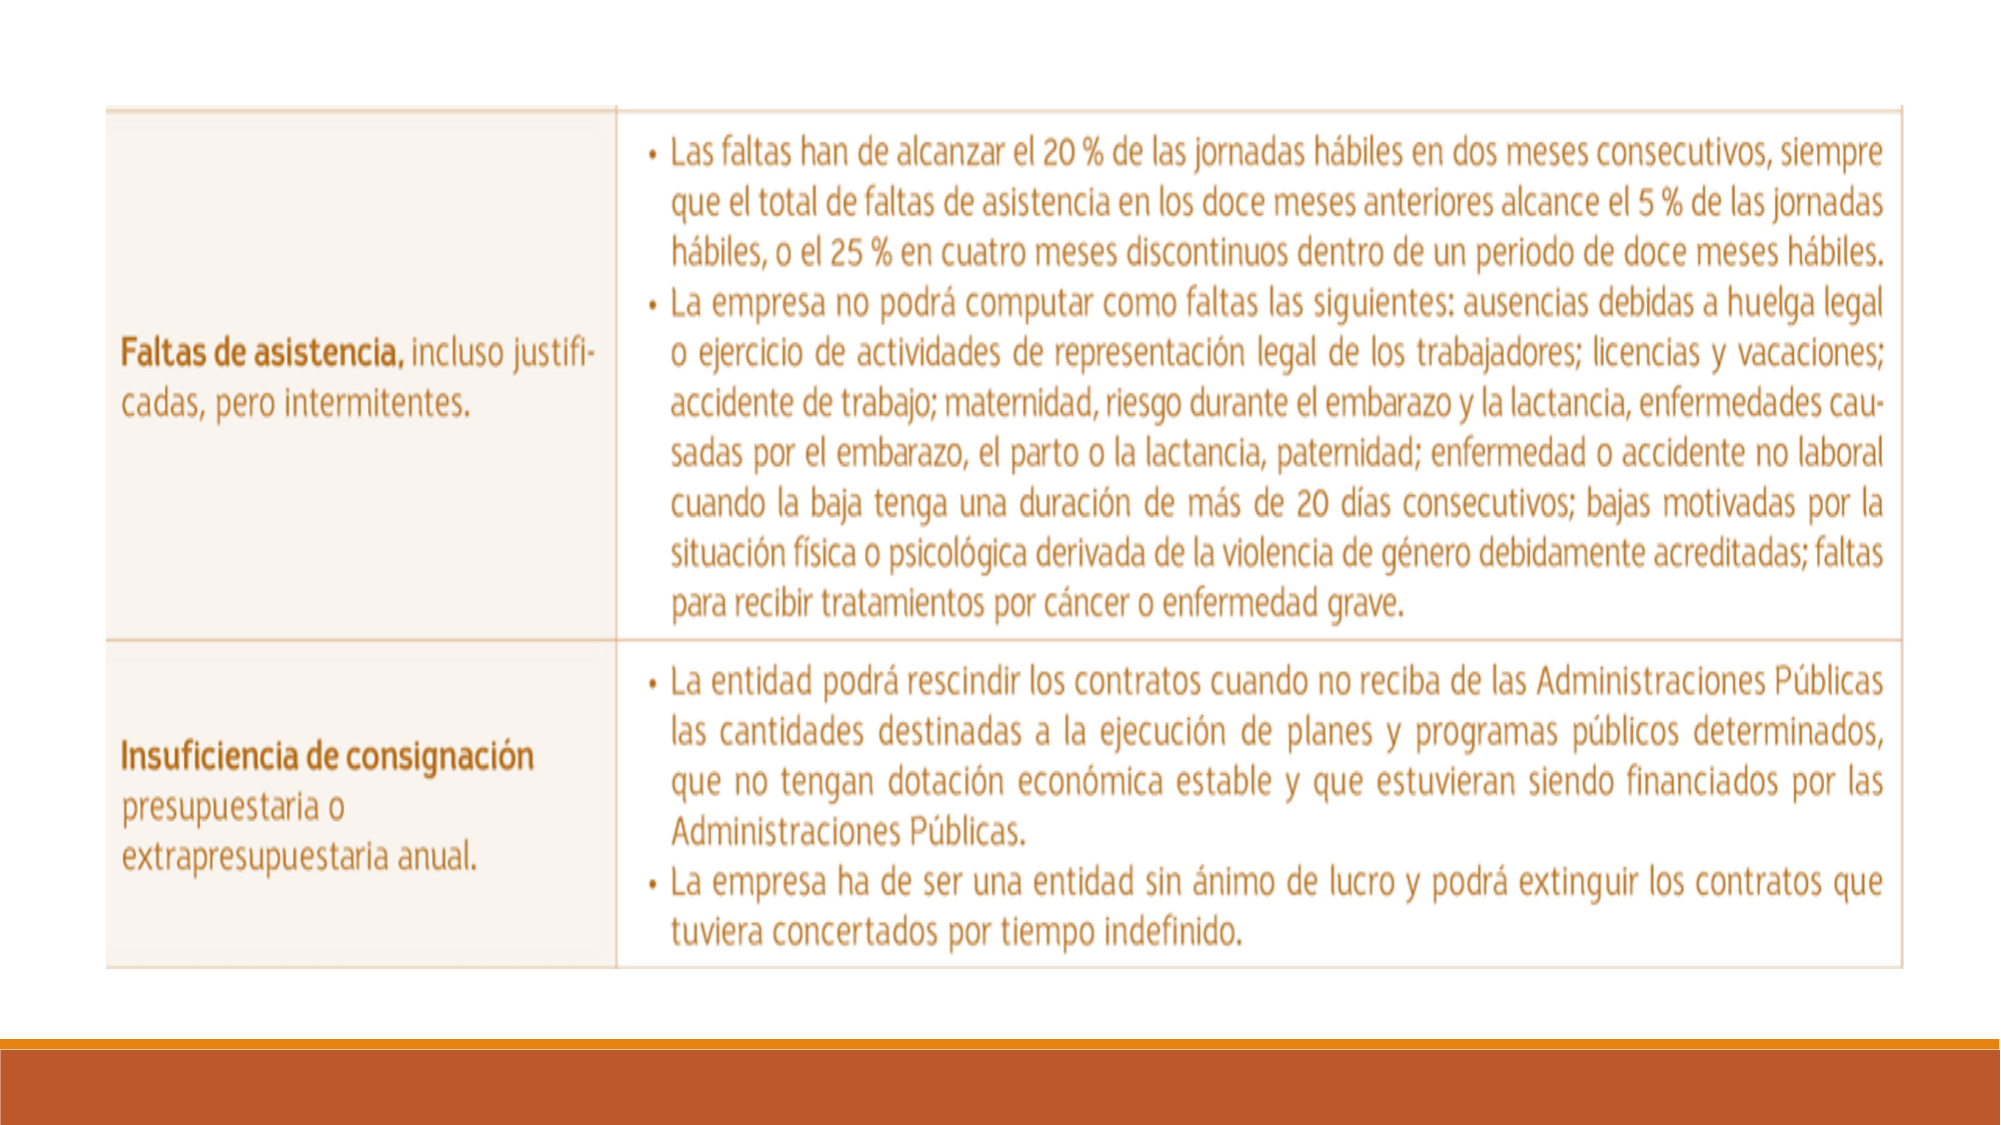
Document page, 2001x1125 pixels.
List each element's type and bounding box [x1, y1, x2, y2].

picture [105, 104, 1906, 969]
